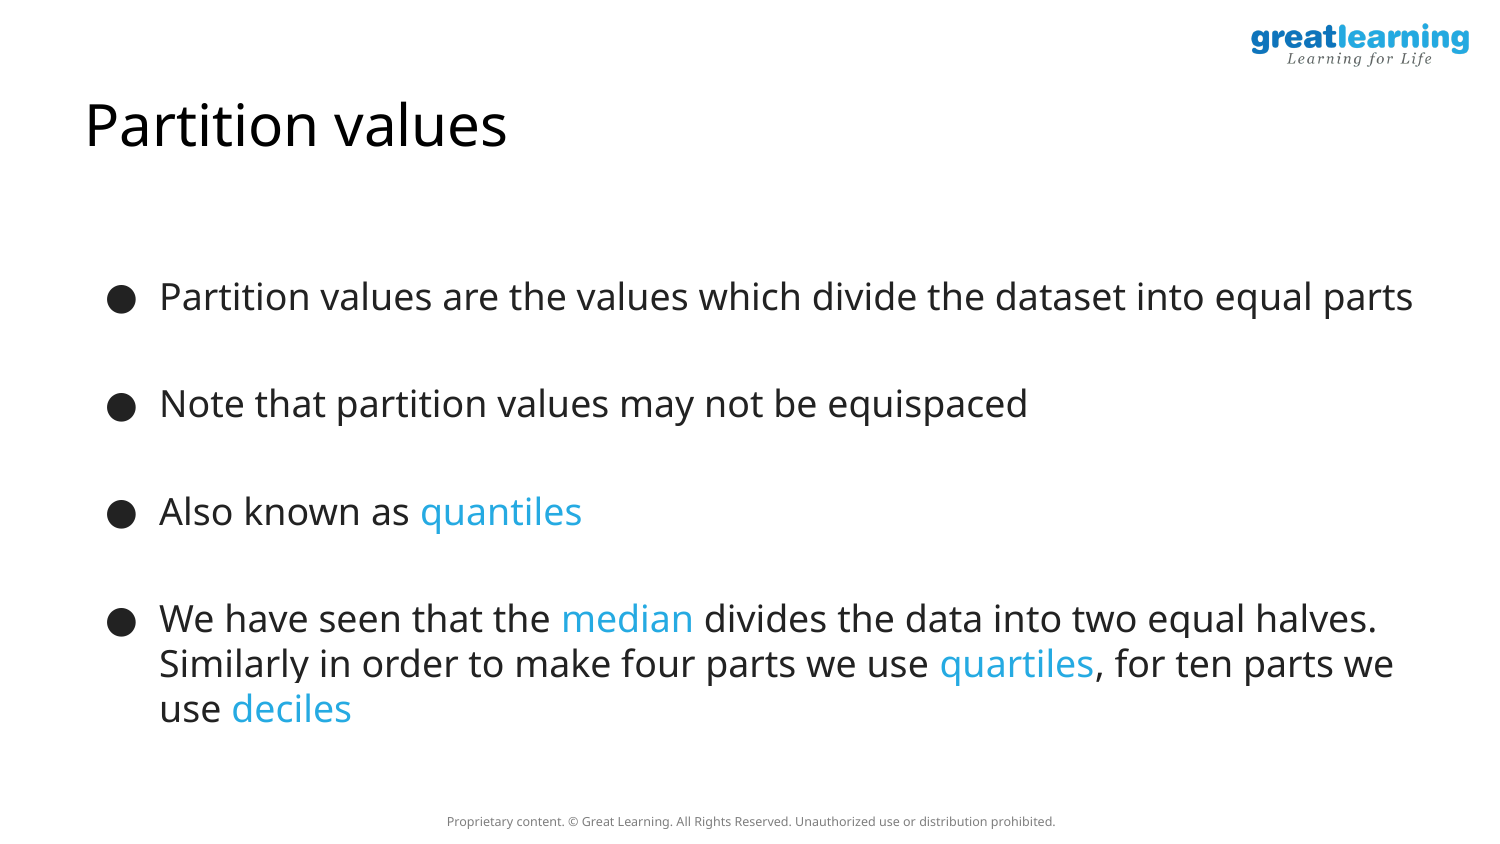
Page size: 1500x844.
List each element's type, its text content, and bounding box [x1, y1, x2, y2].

title Partition values [69, 72, 1175, 167]
list Partition values are the values which divide the dataset into equal parts Note that partition values may not be equispaced Also known as quantiles We have seen that the median divides the data into two equal halves. Similarly in order to make four parts we use quartiles, for ten parts we use deciles [69, 257, 1447, 741]
picture [1251, 23, 1469, 67]
